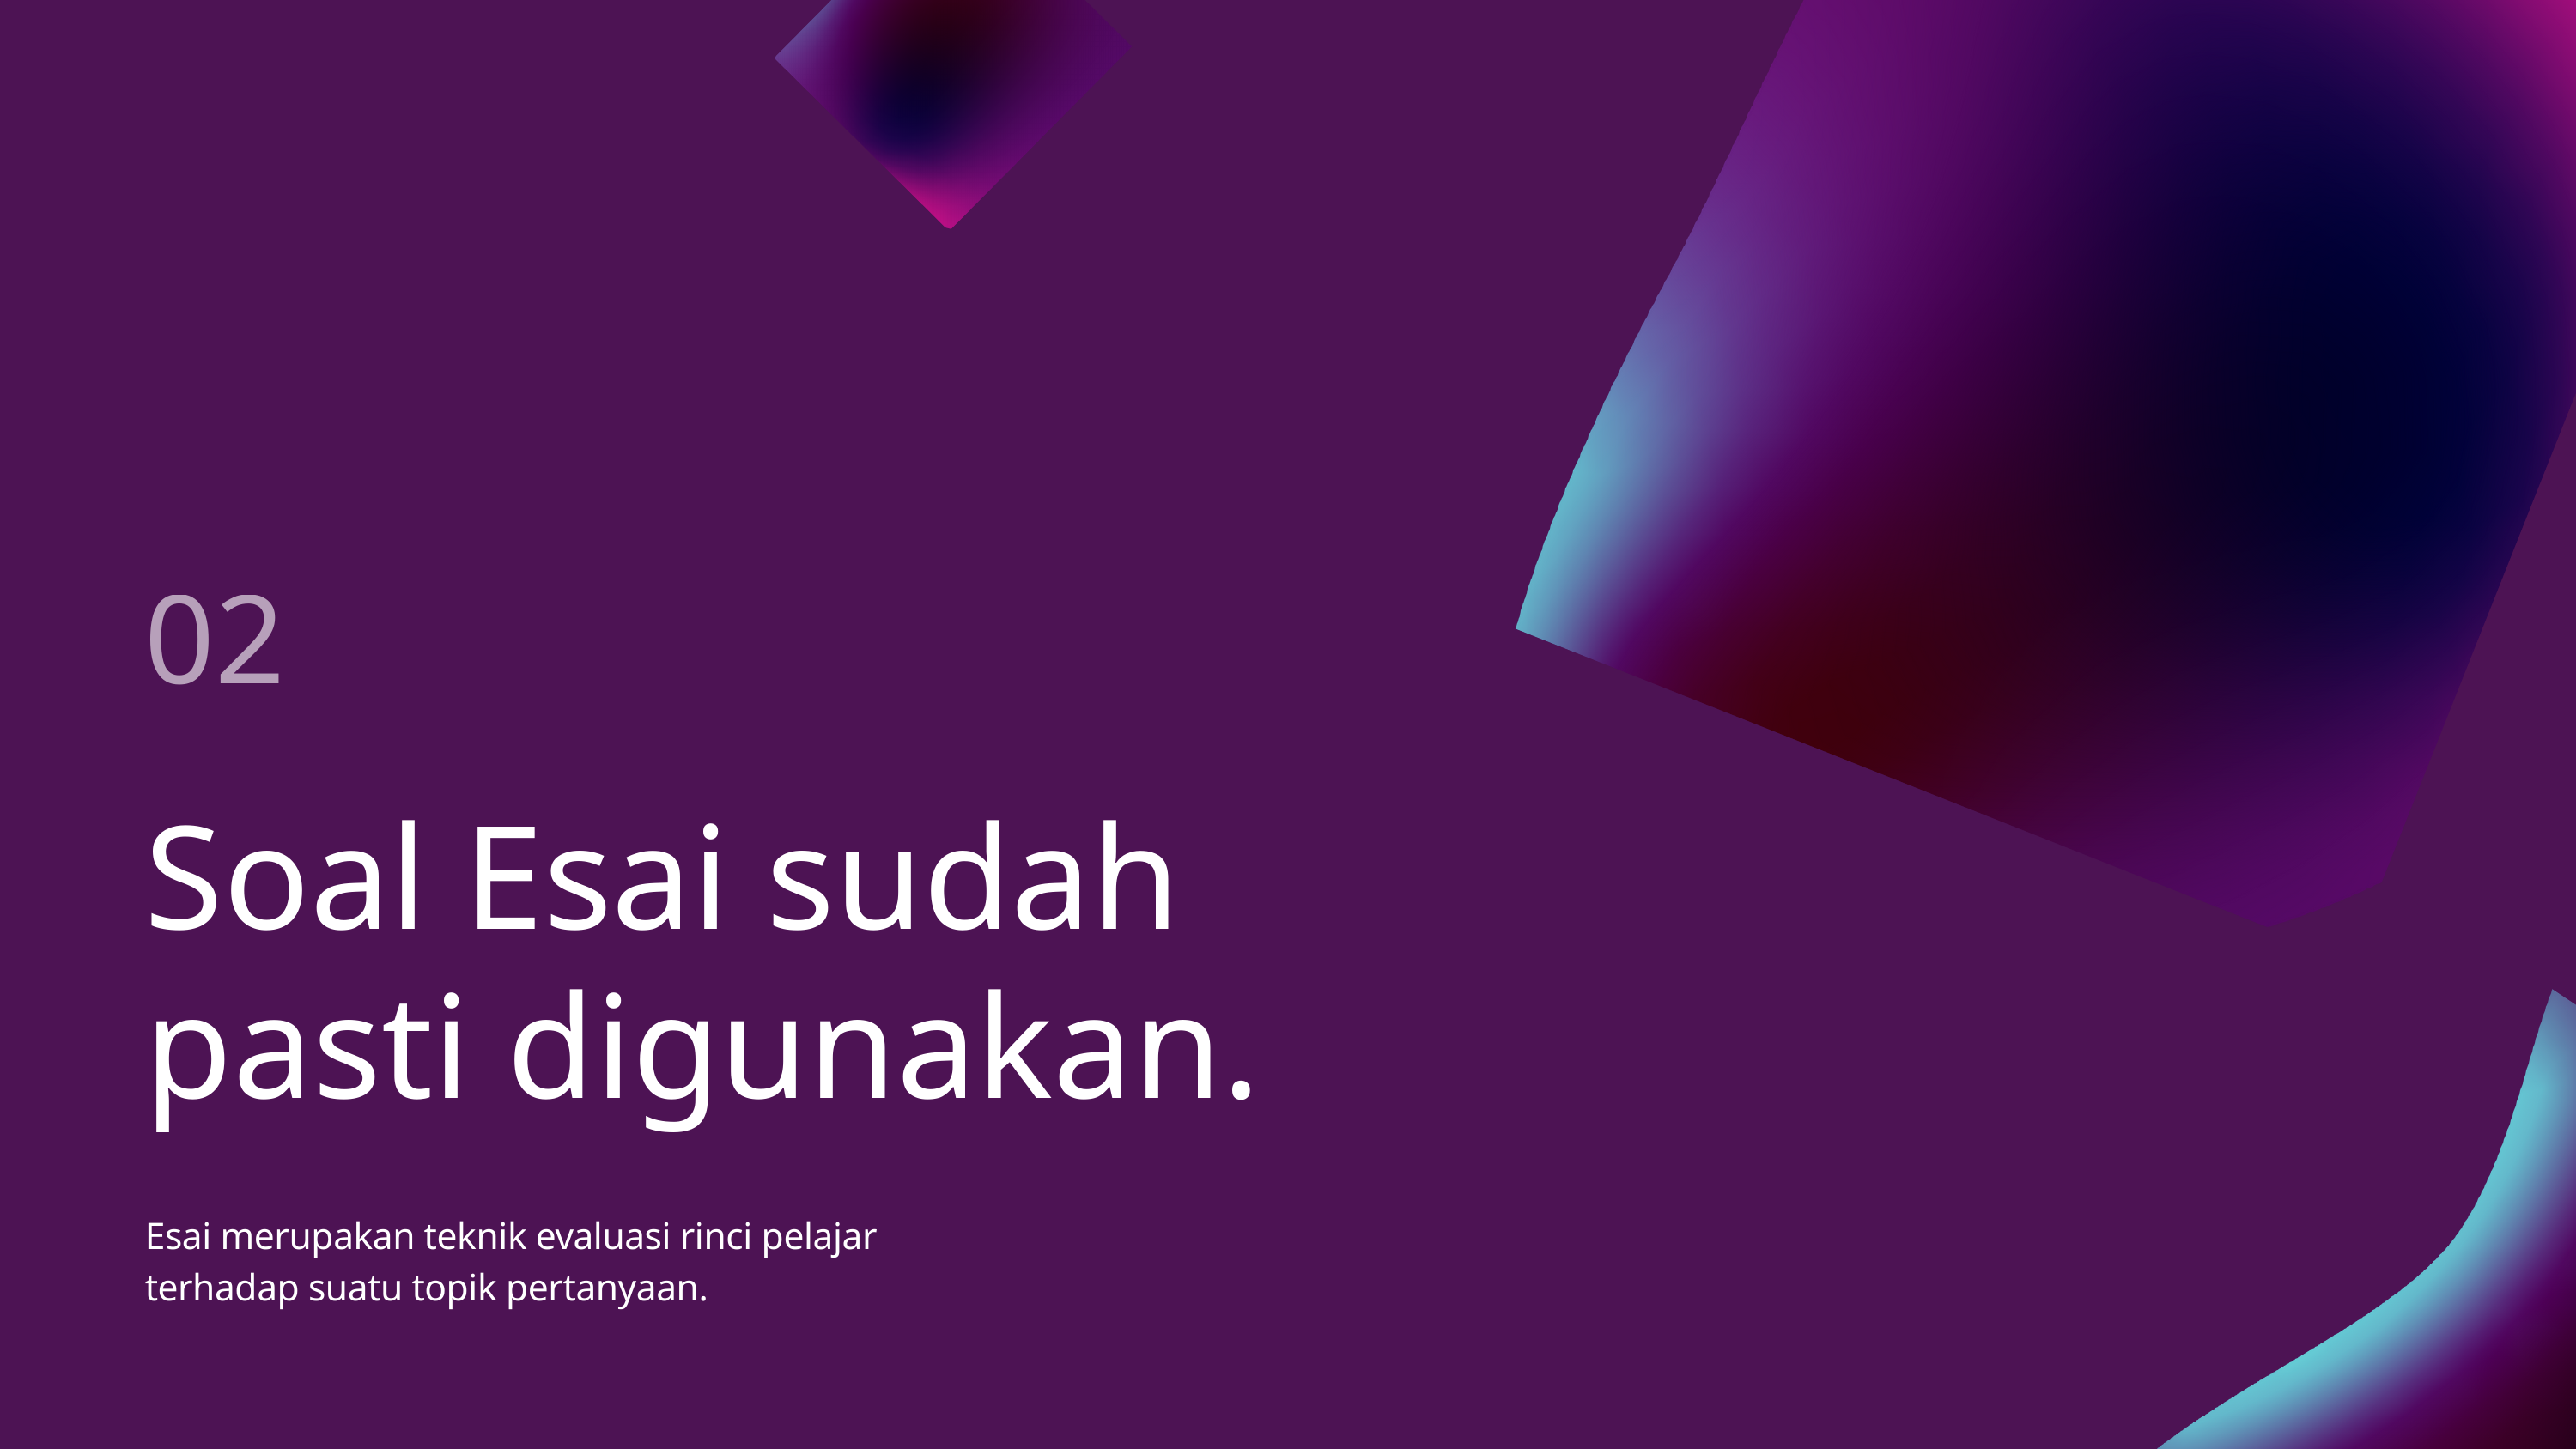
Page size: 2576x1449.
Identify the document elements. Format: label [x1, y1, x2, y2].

text_box [2015, 882, 2576, 1449]
text_box [144, 563, 1404, 1304]
text_box [1490, 0, 2576, 957]
text_box [774, 0, 1133, 232]
